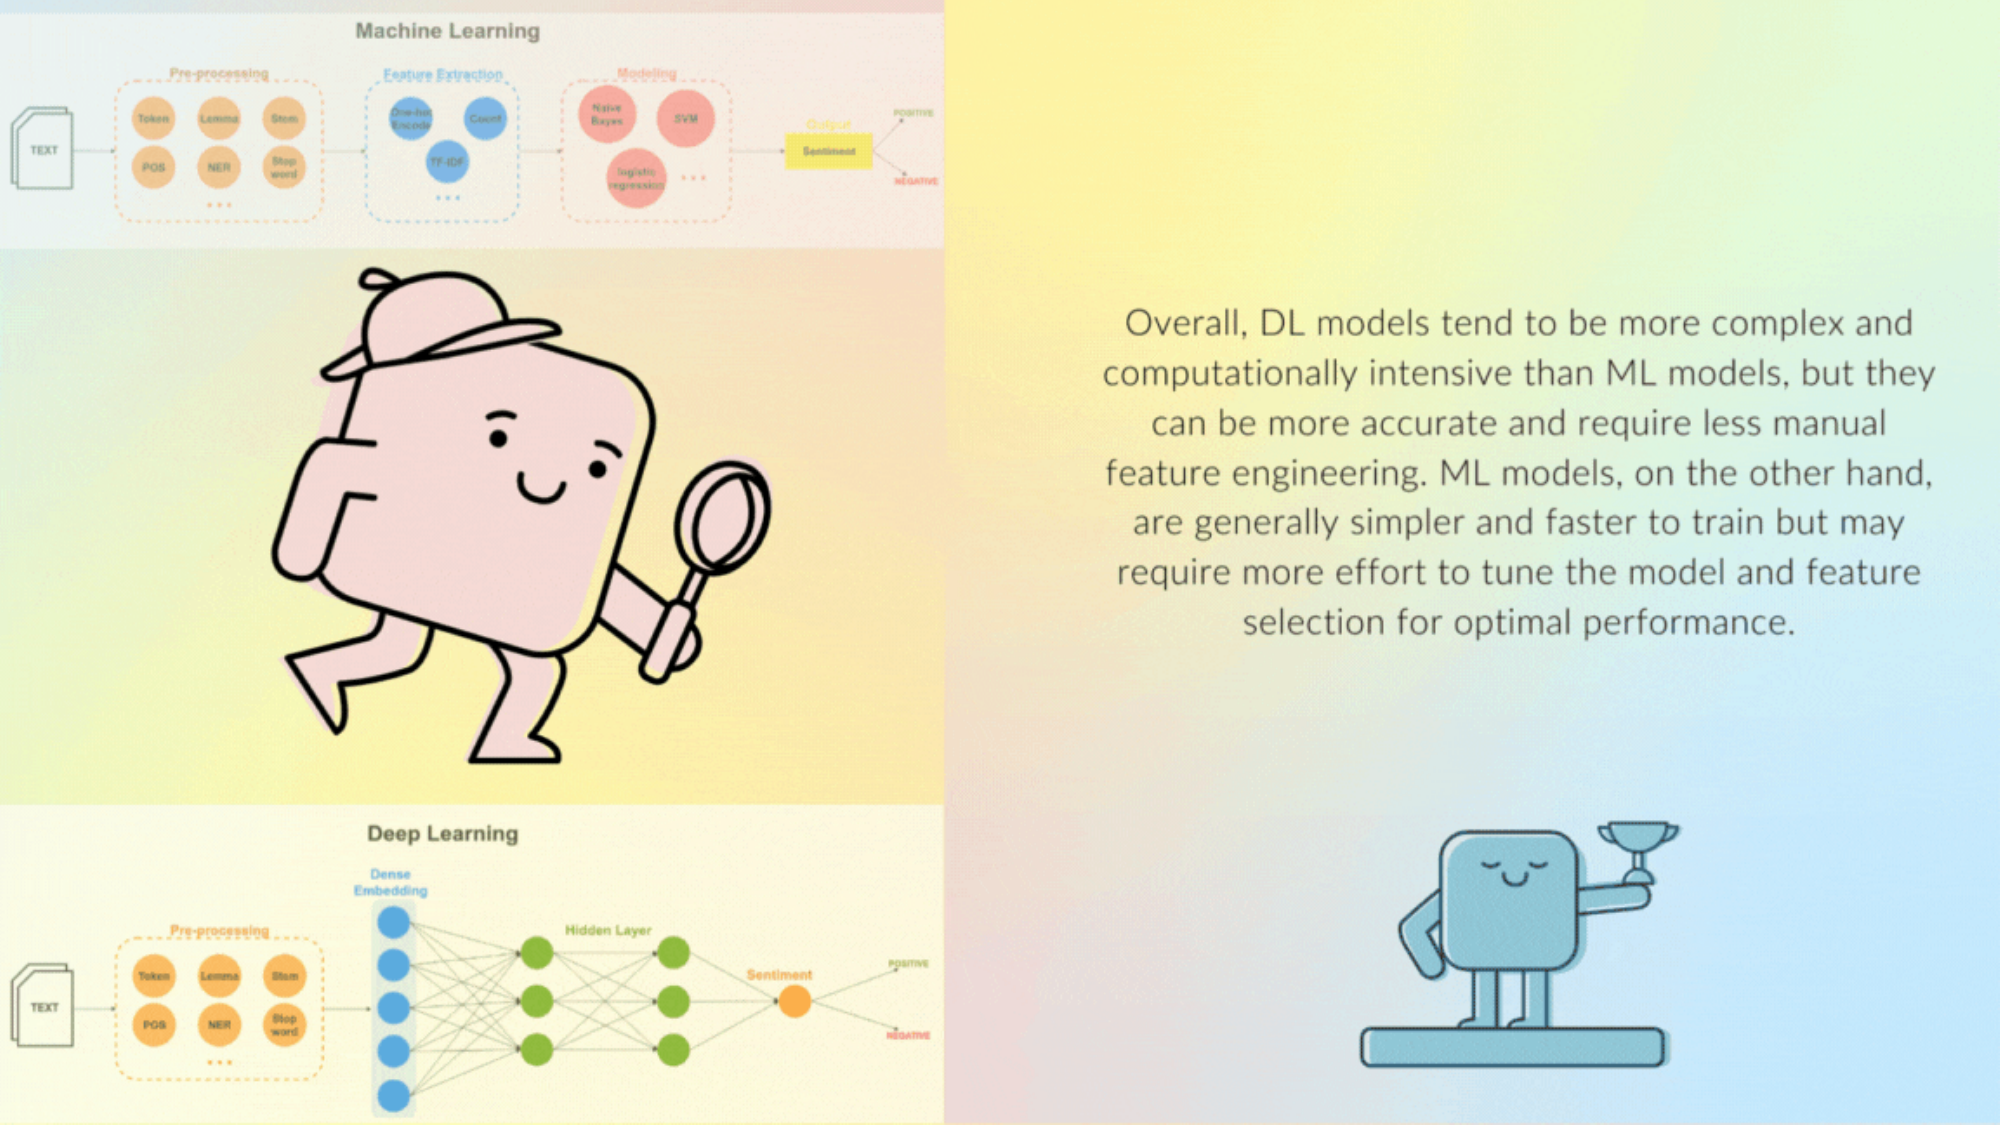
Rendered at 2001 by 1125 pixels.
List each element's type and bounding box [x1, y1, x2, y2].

list [0, 0, 2000, 1125]
